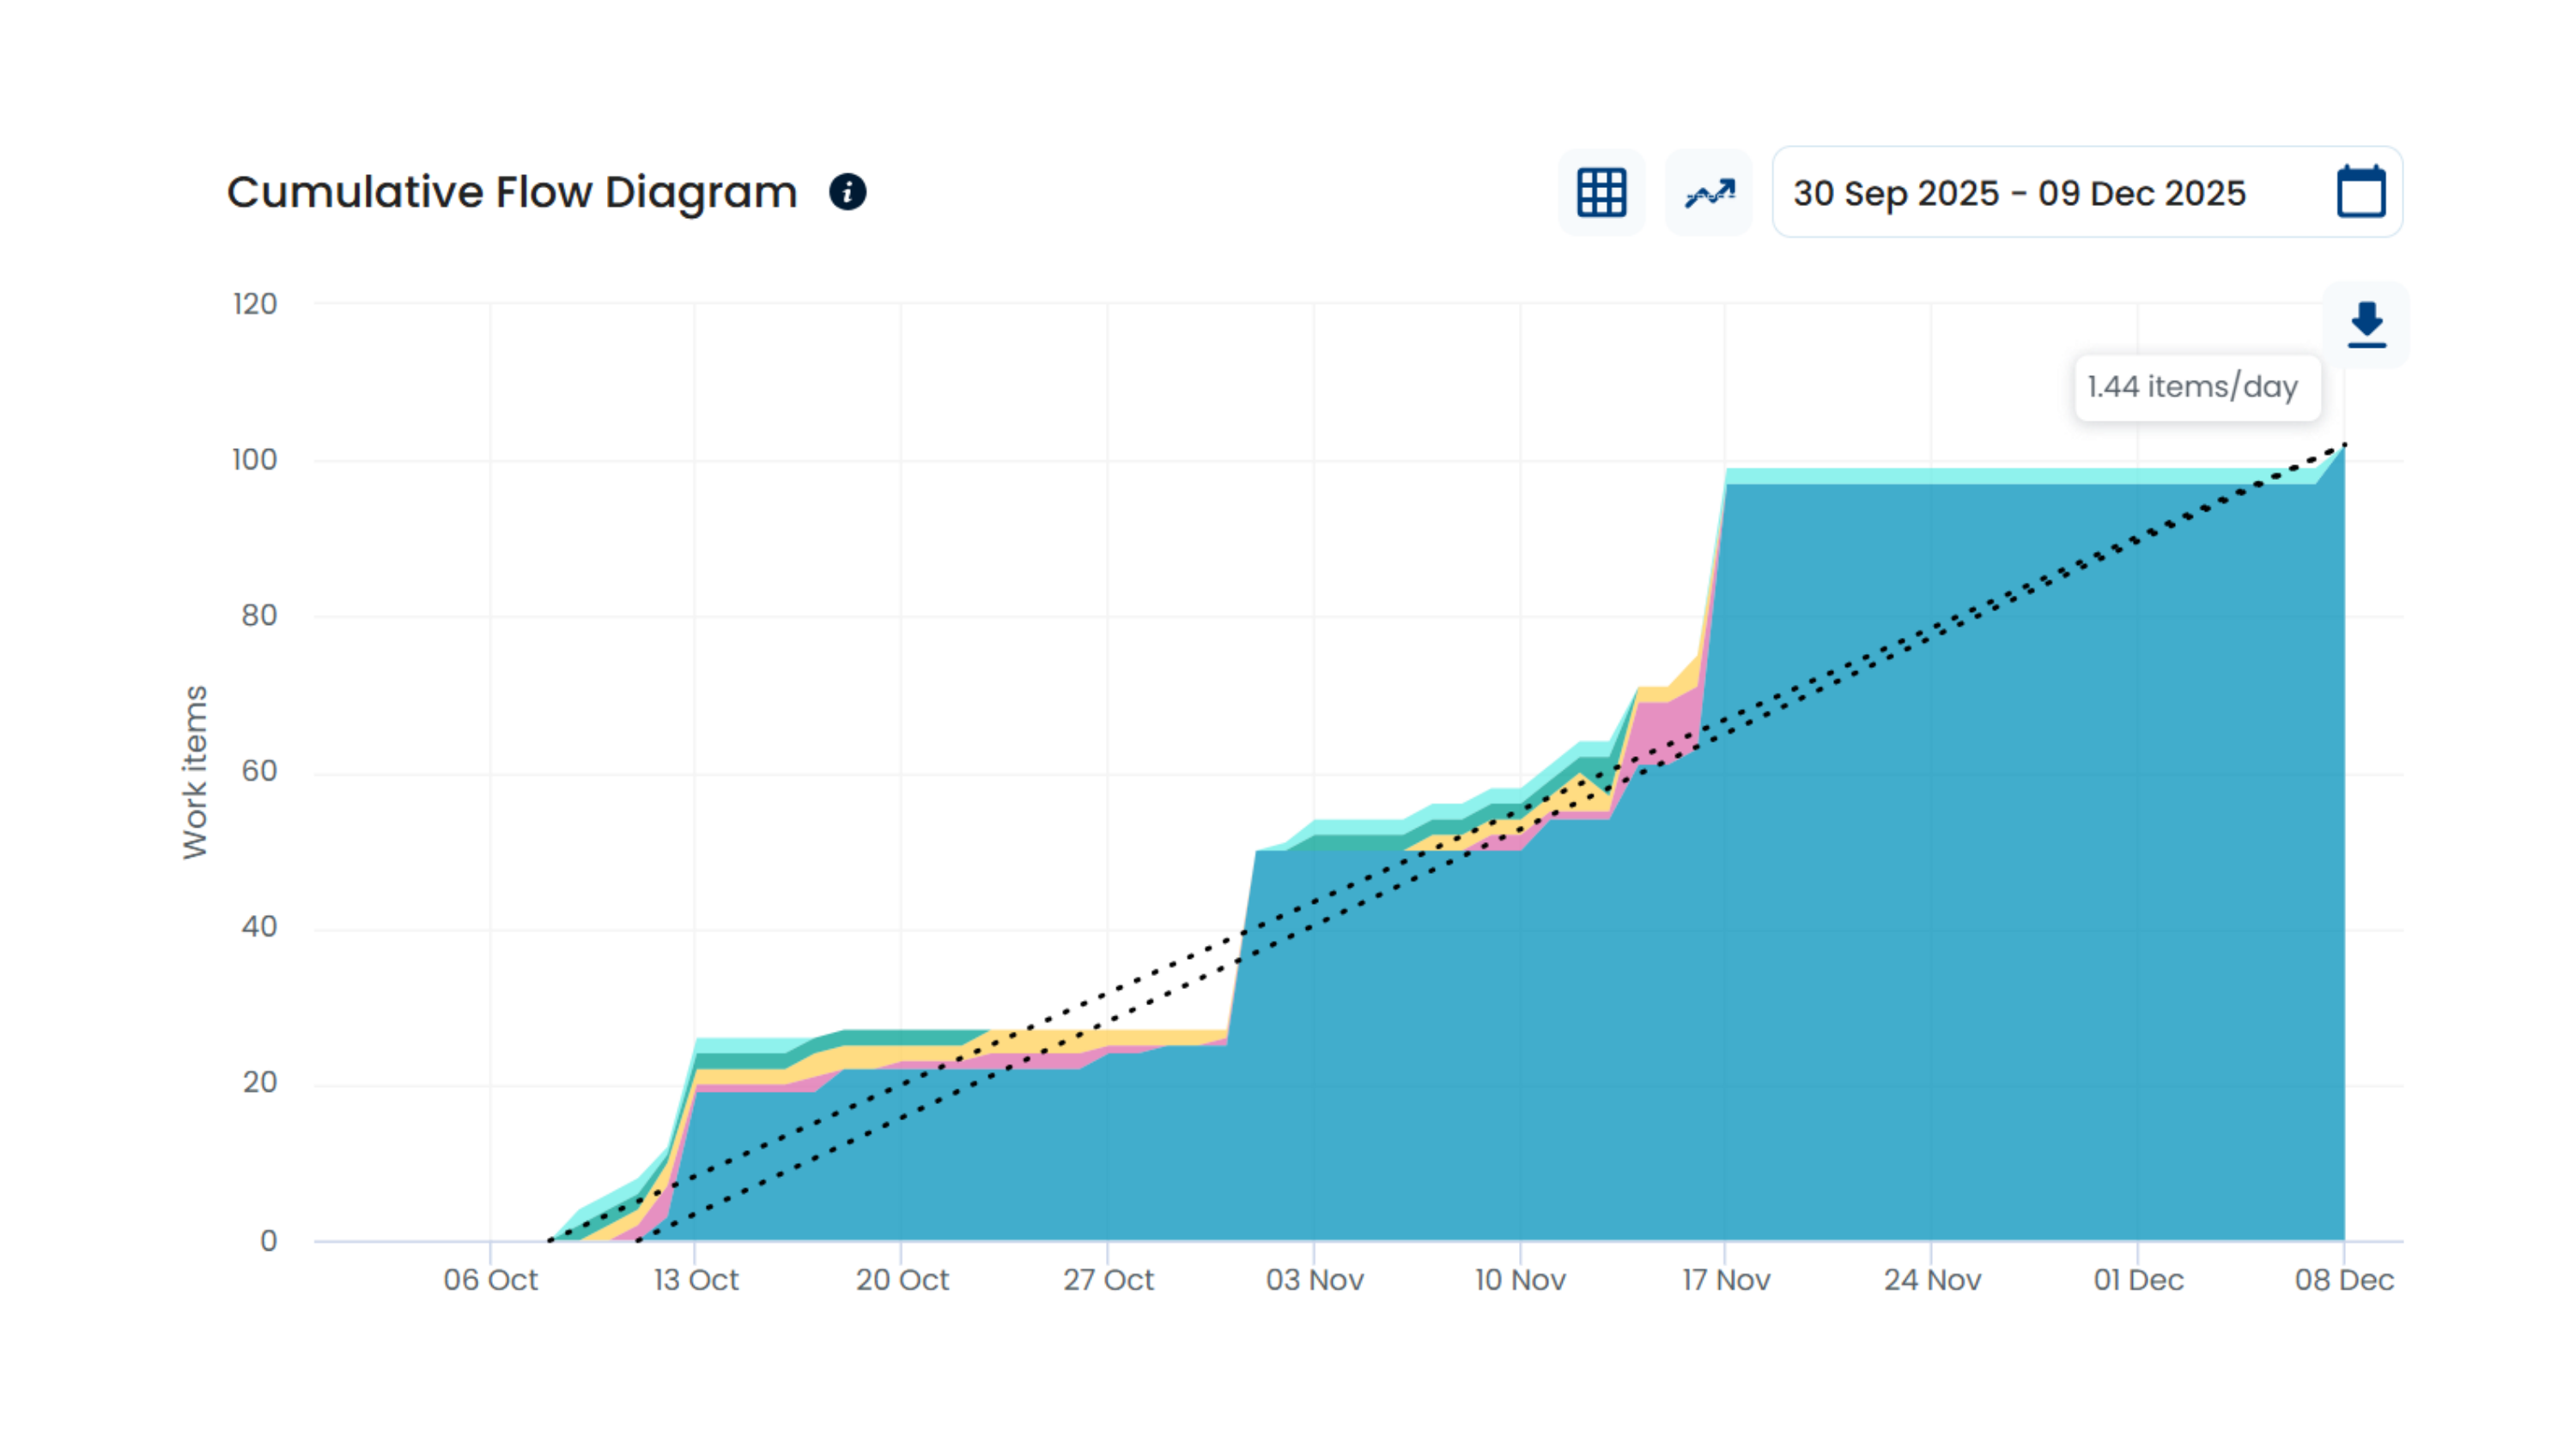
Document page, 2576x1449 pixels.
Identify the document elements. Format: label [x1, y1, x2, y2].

text_box [164, 144, 2432, 1352]
